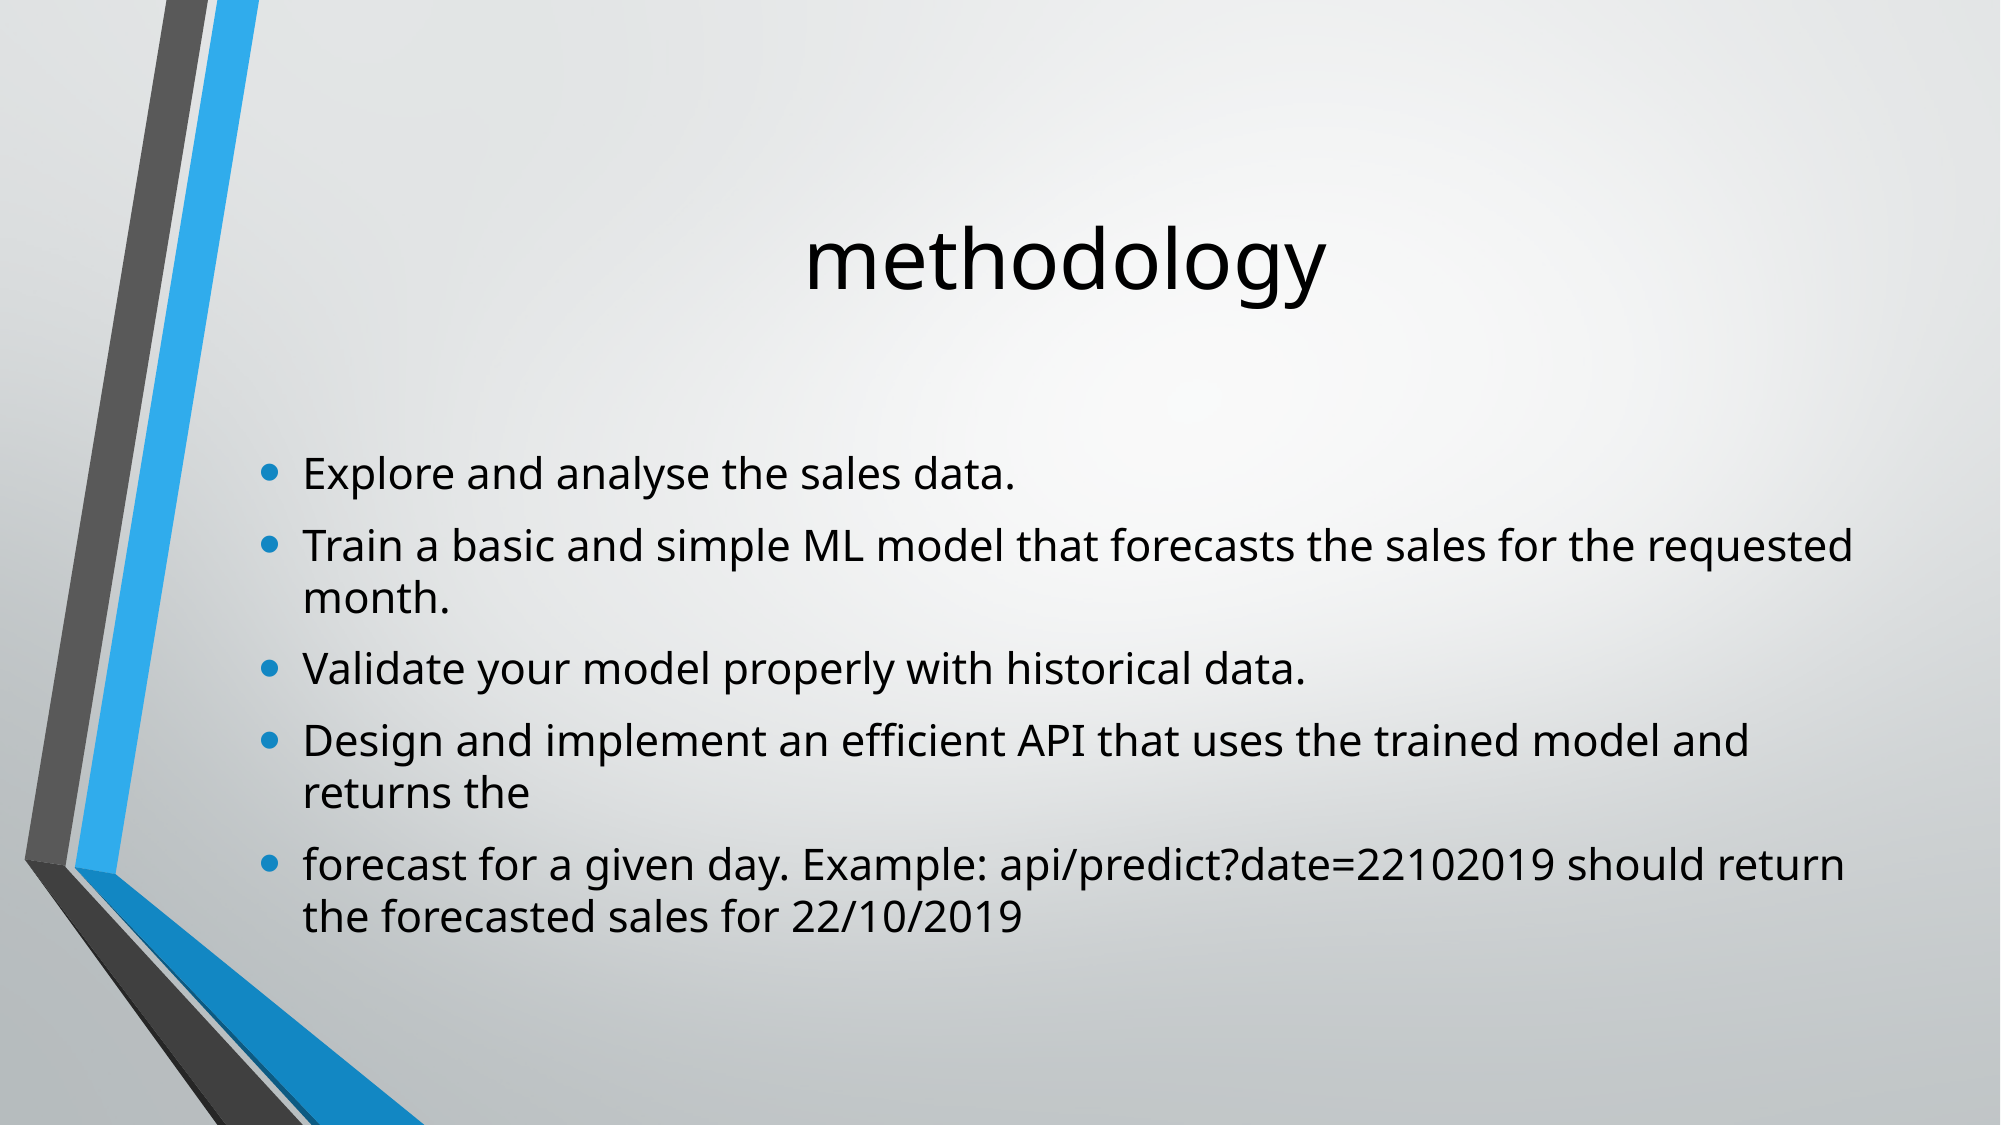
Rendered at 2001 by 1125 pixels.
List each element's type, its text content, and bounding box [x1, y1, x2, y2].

list Explore and analyse the sales data. Train a basic and simple ML model that forecasts the sales for the requested month. Validate your model properly with historical data. Design and implement an efficient API that uses the trained model and returns the forecast for a given day. Example: api/predict?date=22102019 should return the forecasted sales for 22/10/2019 [243, 437, 1887, 950]
title methodology [243, 112, 1887, 400]
